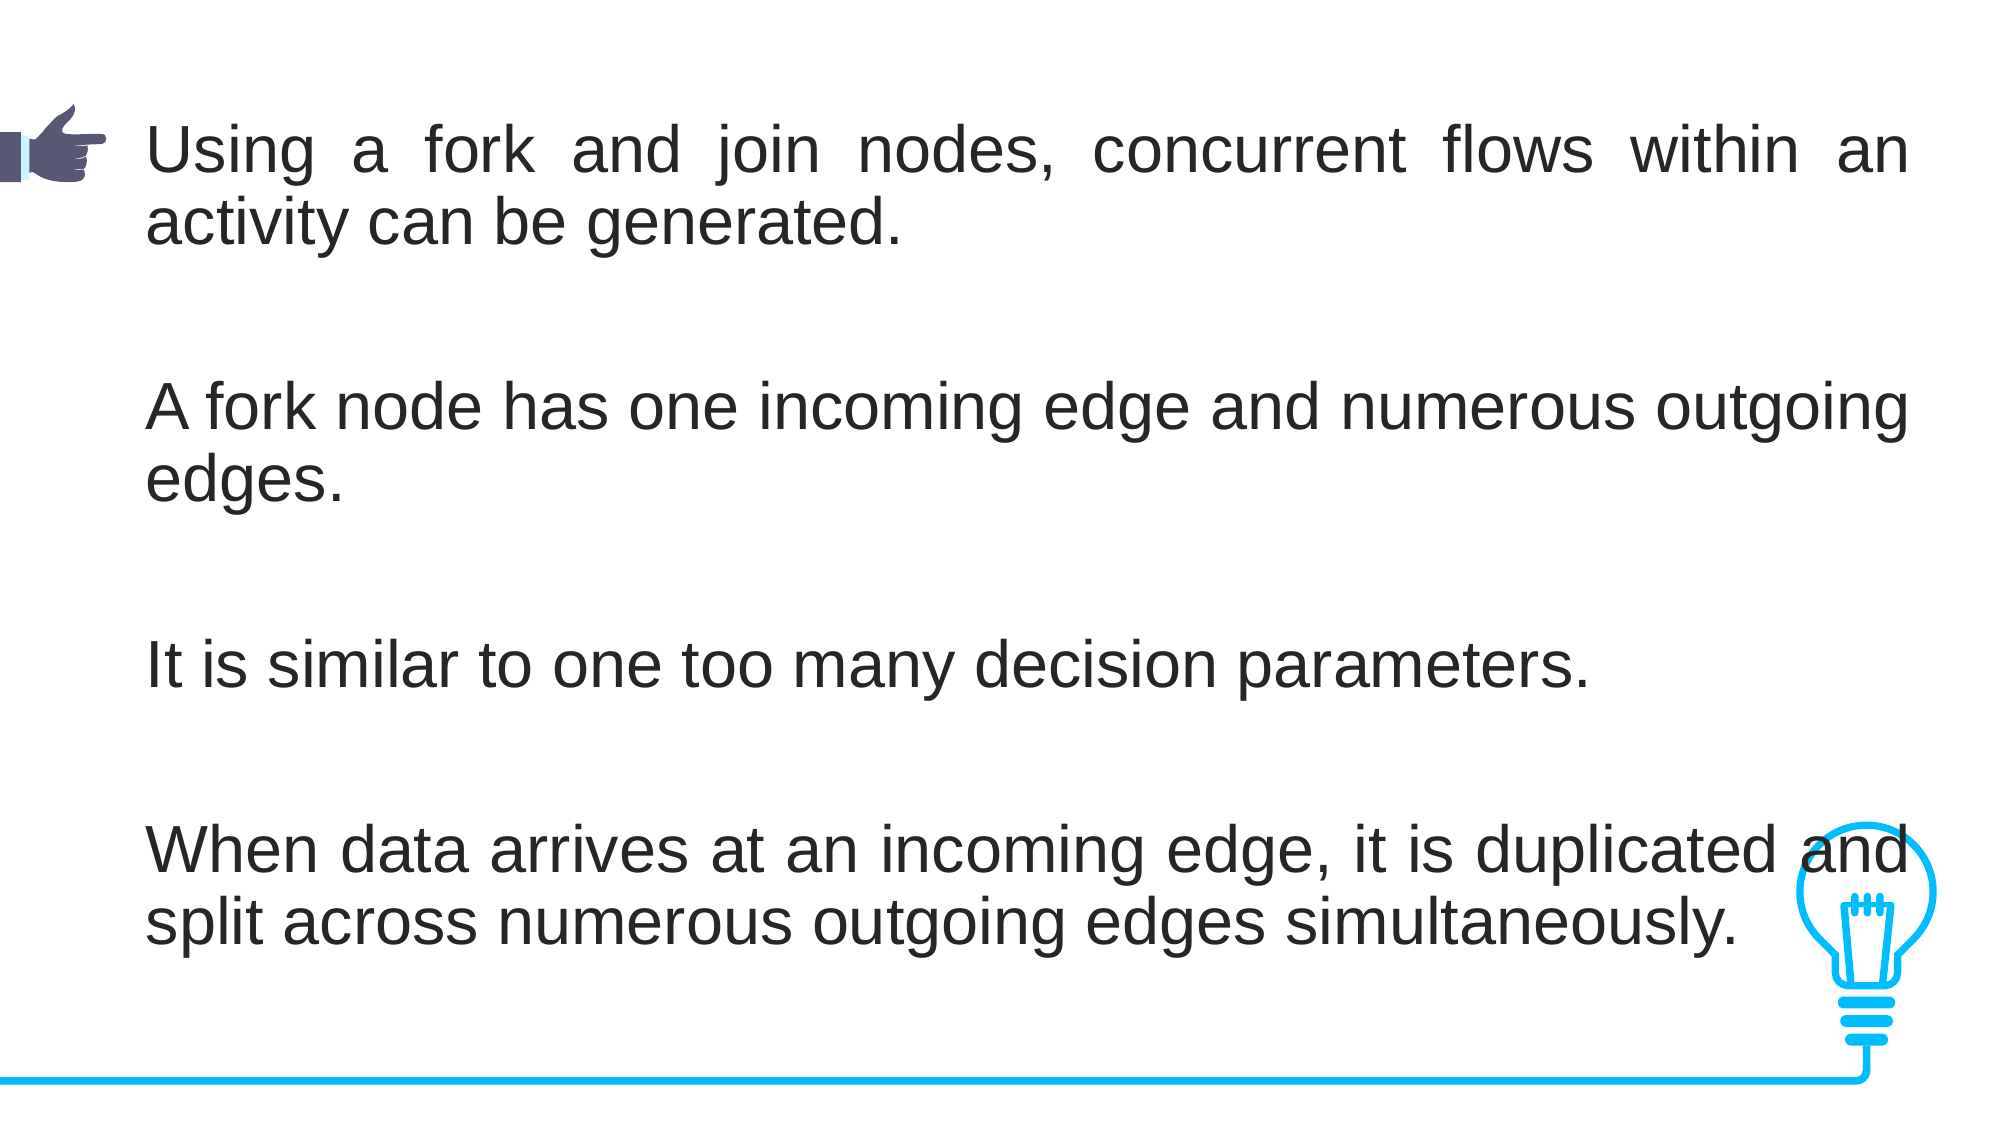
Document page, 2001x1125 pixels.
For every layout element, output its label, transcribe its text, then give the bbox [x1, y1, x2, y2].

list Using a fork and join nodes, concurrent flows within an activity can be generated. A fork node has one incoming edge and numerous outgoing edges. It is similar to one too many decision parameters. When data arrives at an incoming edge, it is duplicated and split across numerous outgoing edges simultaneously. [130, 46, 1927, 1029]
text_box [0, 103, 107, 183]
